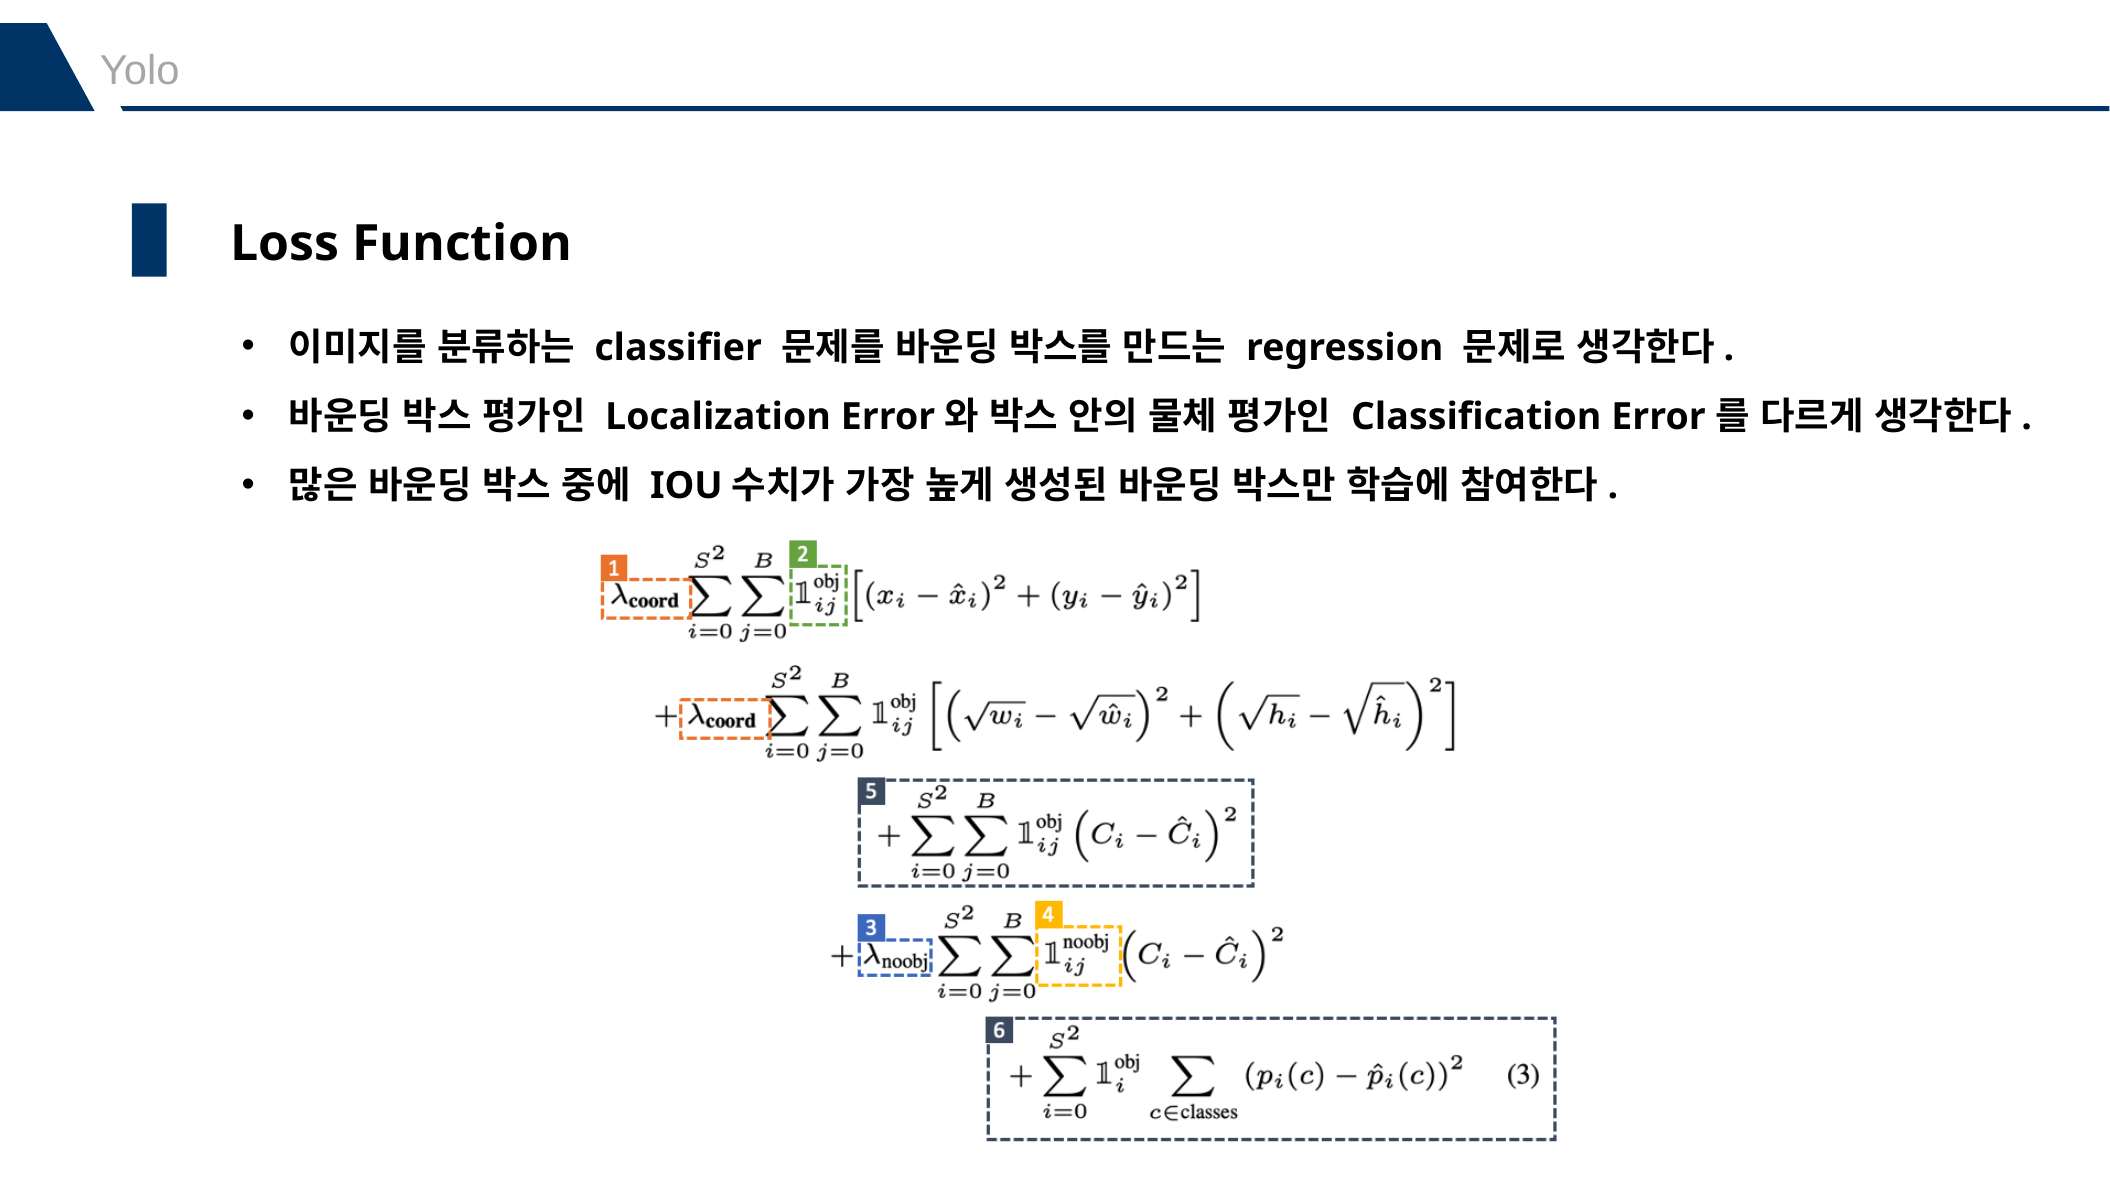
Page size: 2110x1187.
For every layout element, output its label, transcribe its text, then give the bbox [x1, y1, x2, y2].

text_box [118, 104, 2110, 113]
picture [570, 525, 1582, 1160]
text_box Yolo [99, 42, 603, 93]
text_box [131, 202, 168, 278]
text_box Loss Function [215, 203, 1445, 279]
text_box [0, 22, 97, 113]
text_box 이미지를 분류하는 classifier 문제를 바운딩 박스를 만드는 regression 문제로 생각한다. 바운딩 박스 평가인 Localization Error와 박스 안의 물체 평가인 Classification Error를 다르게 생각한다. 많은 바운딩 박스 중에 IOU수치가 가장 높게 생성된 바운딩 박스만 학습에 참여한다. [239, 297, 2071, 507]
